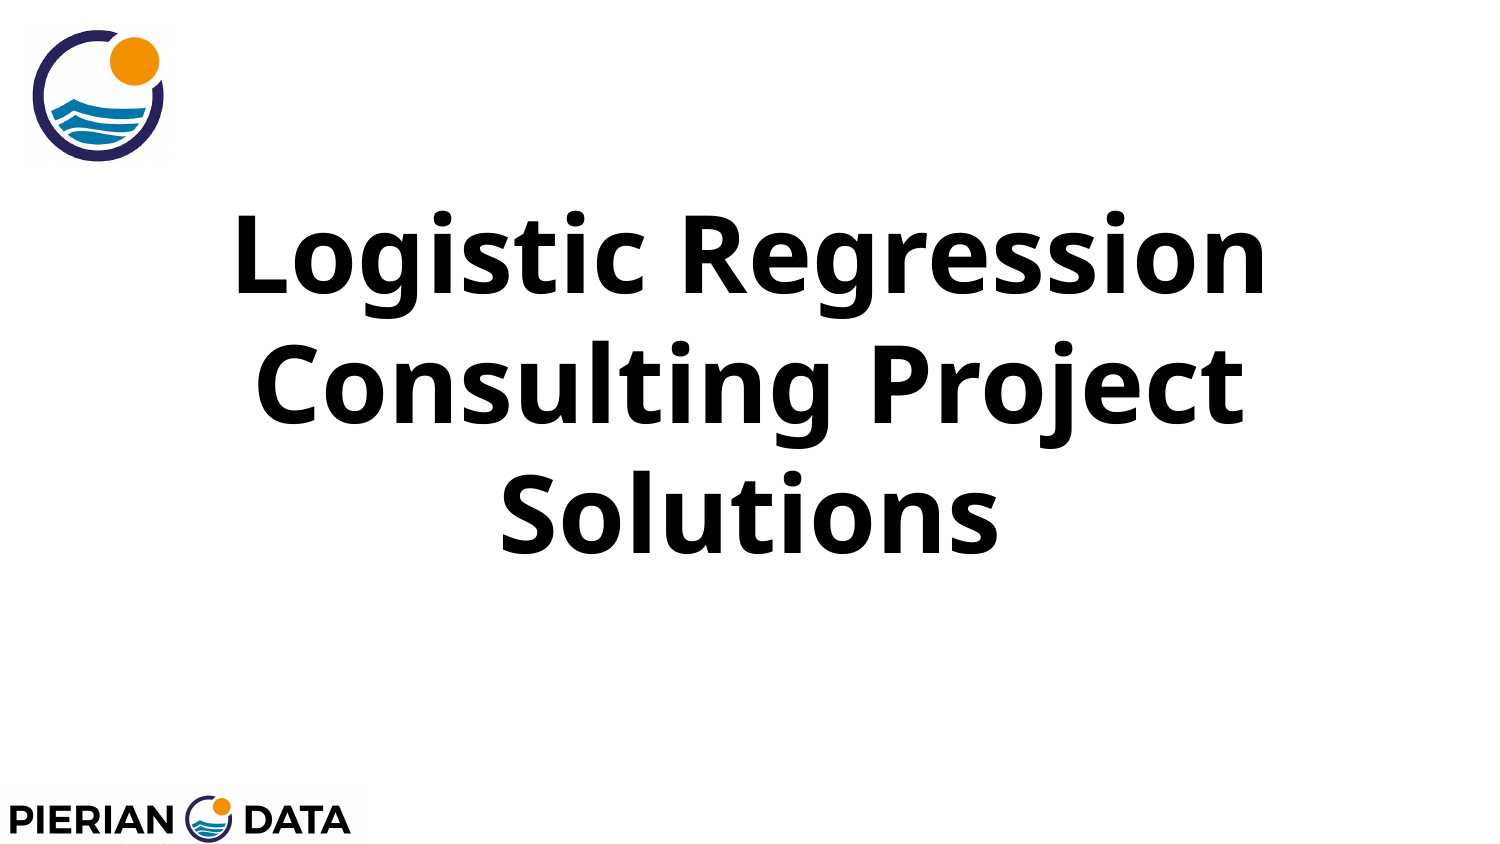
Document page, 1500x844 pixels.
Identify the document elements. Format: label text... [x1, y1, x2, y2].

subtitle [51, 464, 1449, 595]
title Logistic Regression Consulting Project Solutions [51, 253, 1449, 464]
picture [0, 787, 368, 844]
picture [24, 24, 172, 167]
